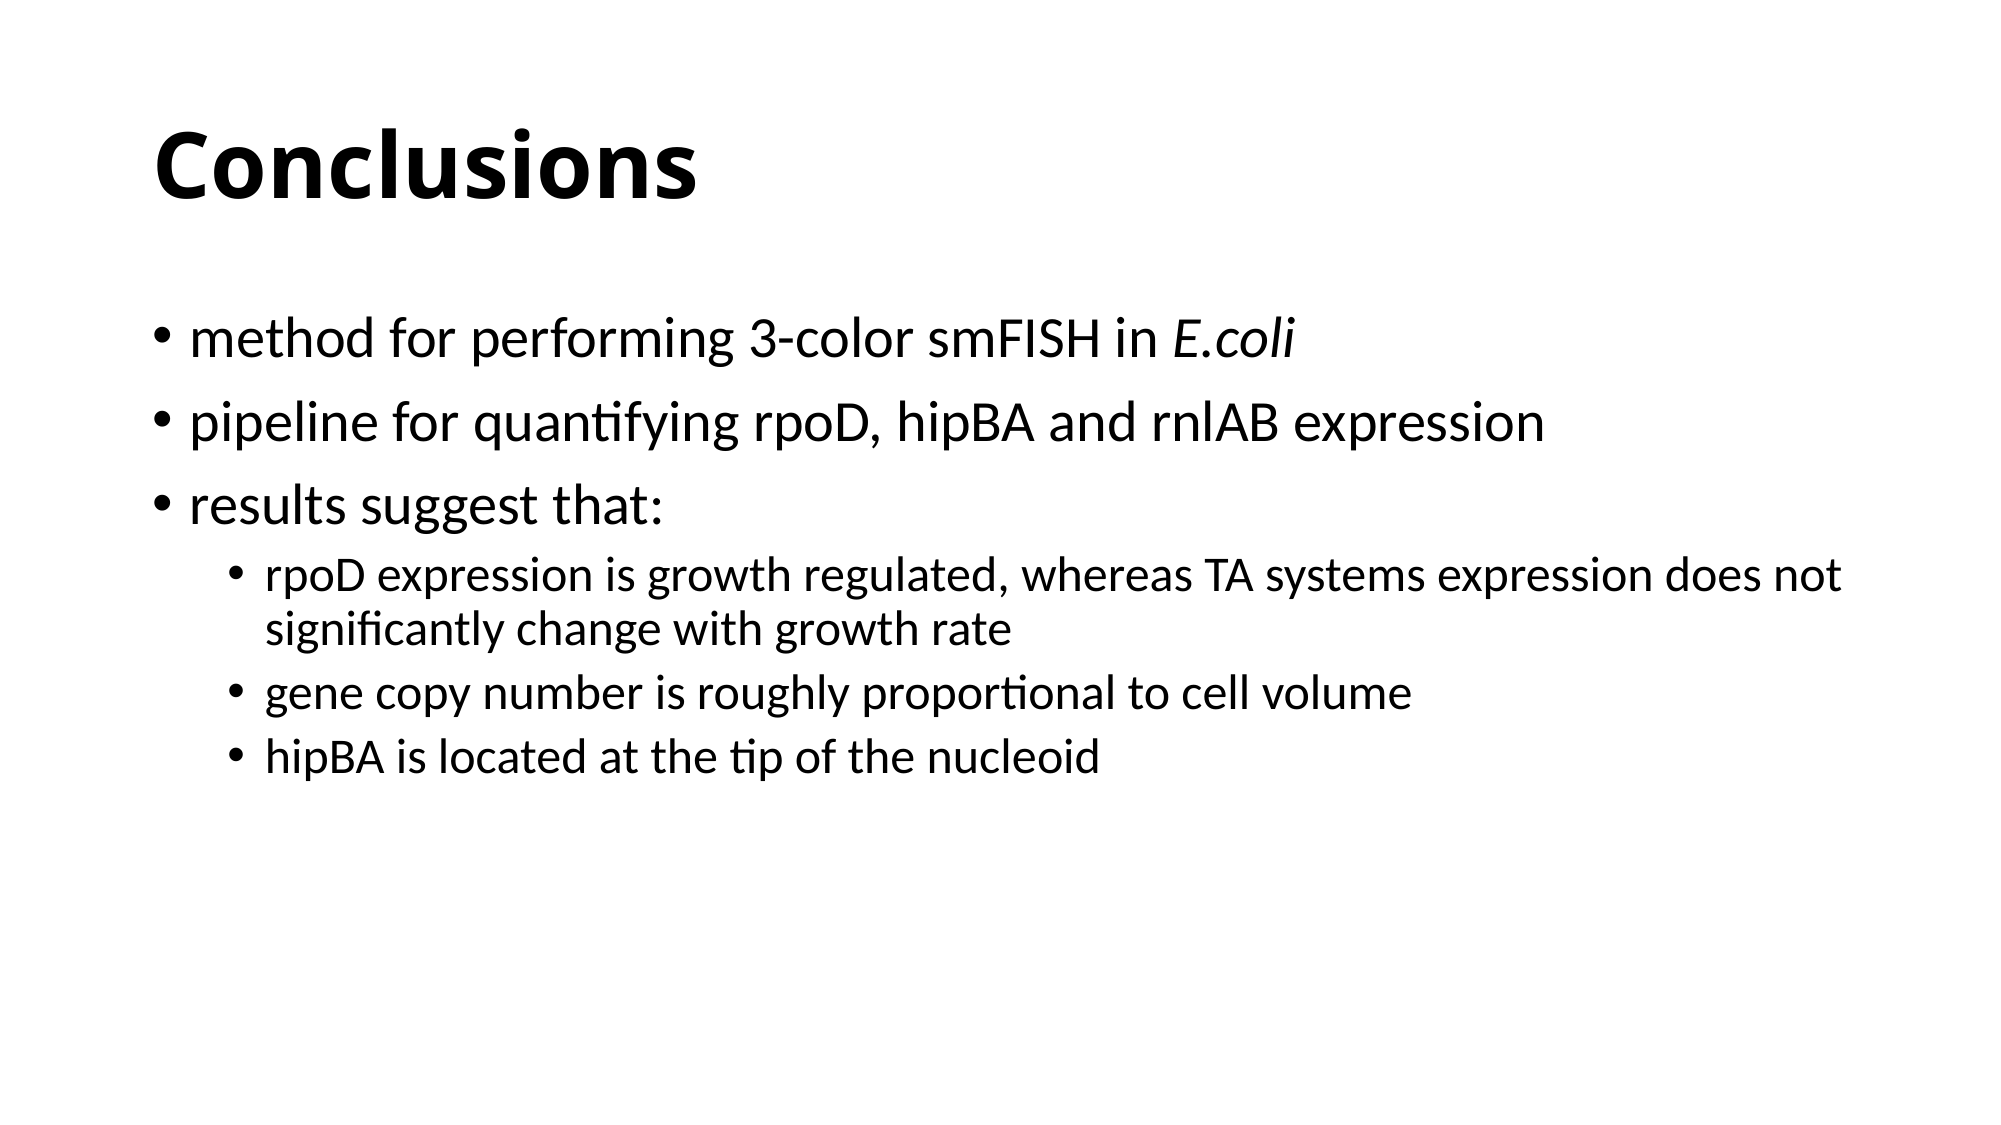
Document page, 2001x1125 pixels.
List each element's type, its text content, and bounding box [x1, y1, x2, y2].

list method for performing 3-color smFISH in E.coli pipeline for quantifying rpoD, hipBA and rnlAB expression results suggest that: rpoD expression is growth regulated, whereas TA systems expression does not significantly change with growth rate gene copy number is roughly proportional to cell volume hipBA is located at the tip of the nucleoid [137, 299, 1863, 1014]
title Conclusions [137, 59, 1863, 278]
